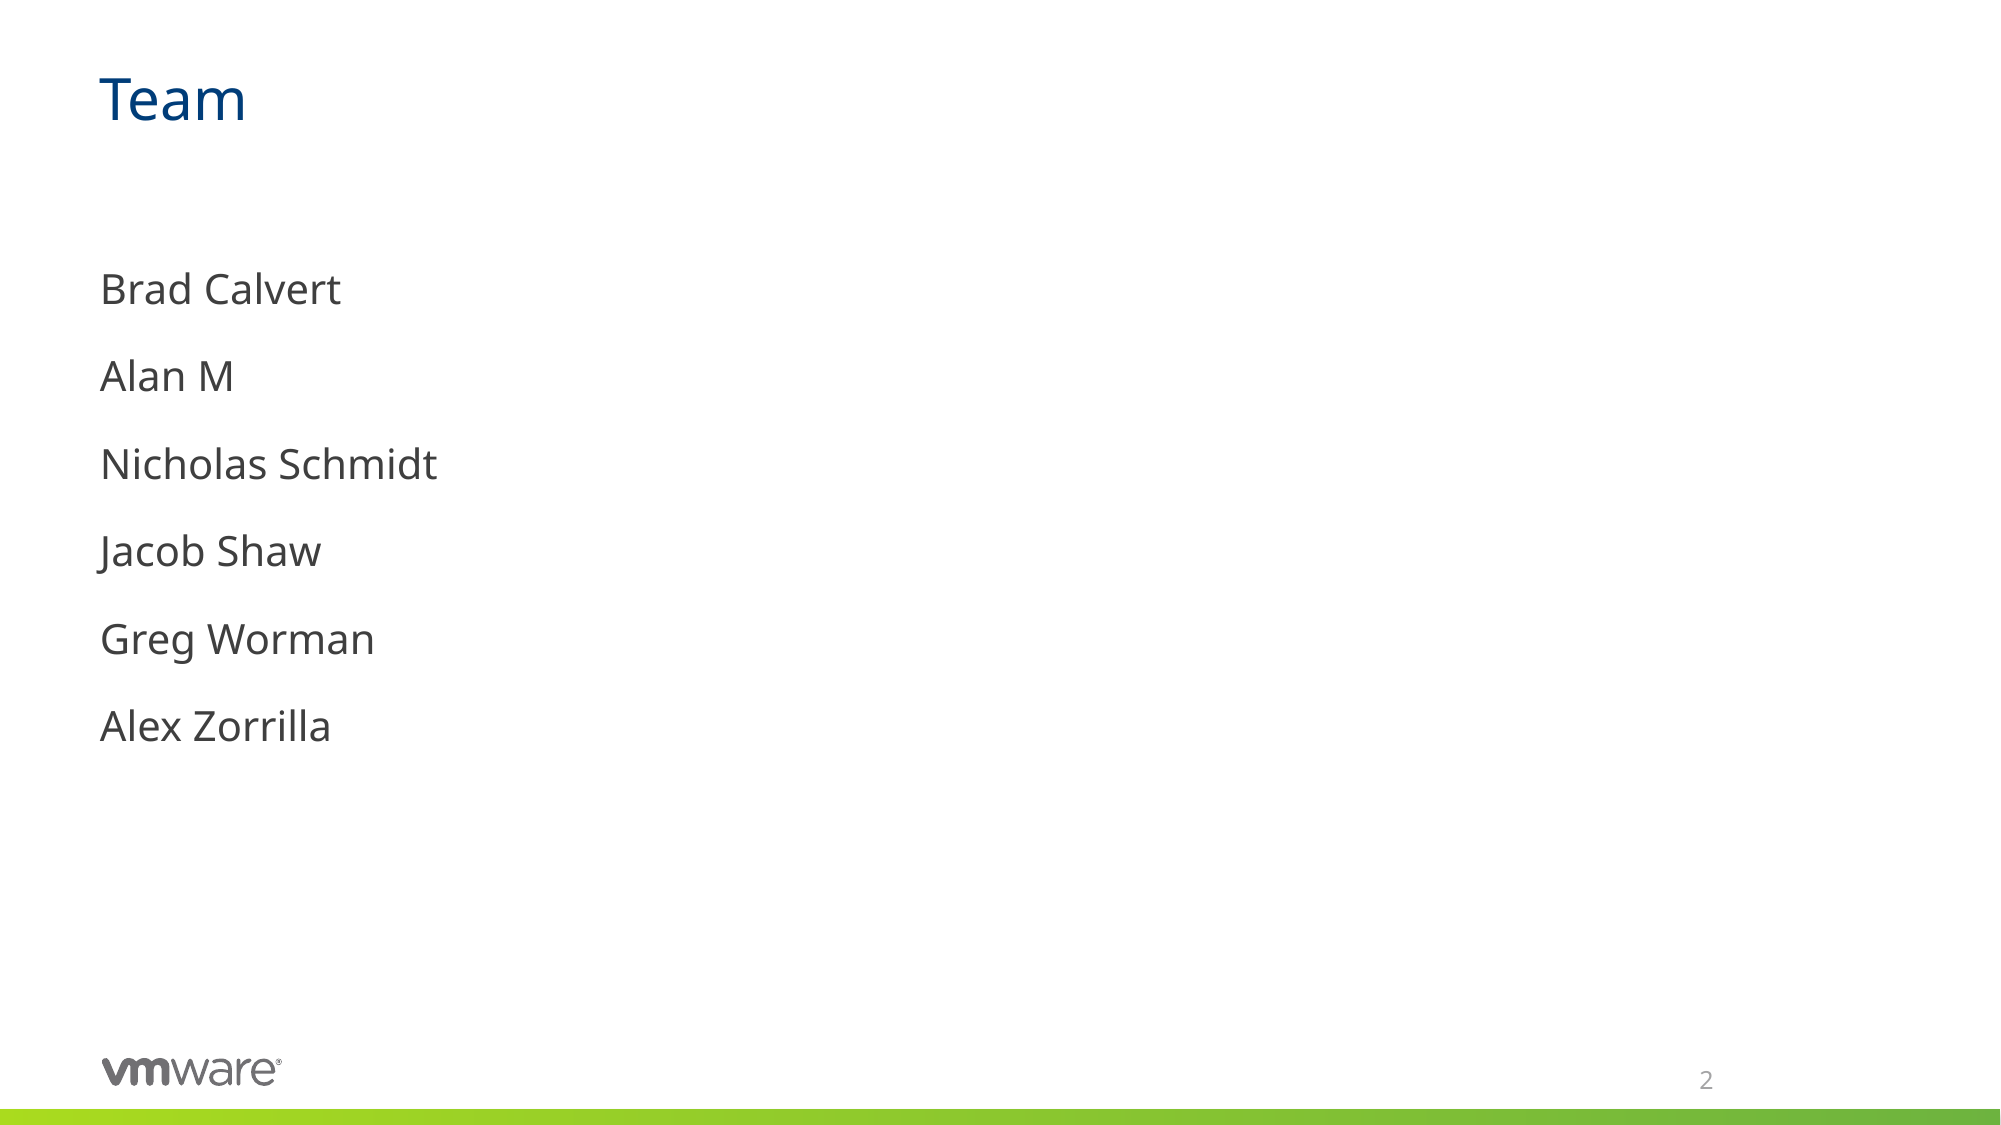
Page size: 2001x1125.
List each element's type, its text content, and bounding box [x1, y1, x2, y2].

slide_number 2 [1668, 1051, 1729, 1112]
title Team [99, 75, 1900, 134]
list Brad Calvert Alan M Nicholas Schmidt Jacob Shaw Greg Worman Alex Zorrilla [99, 262, 1900, 1014]
